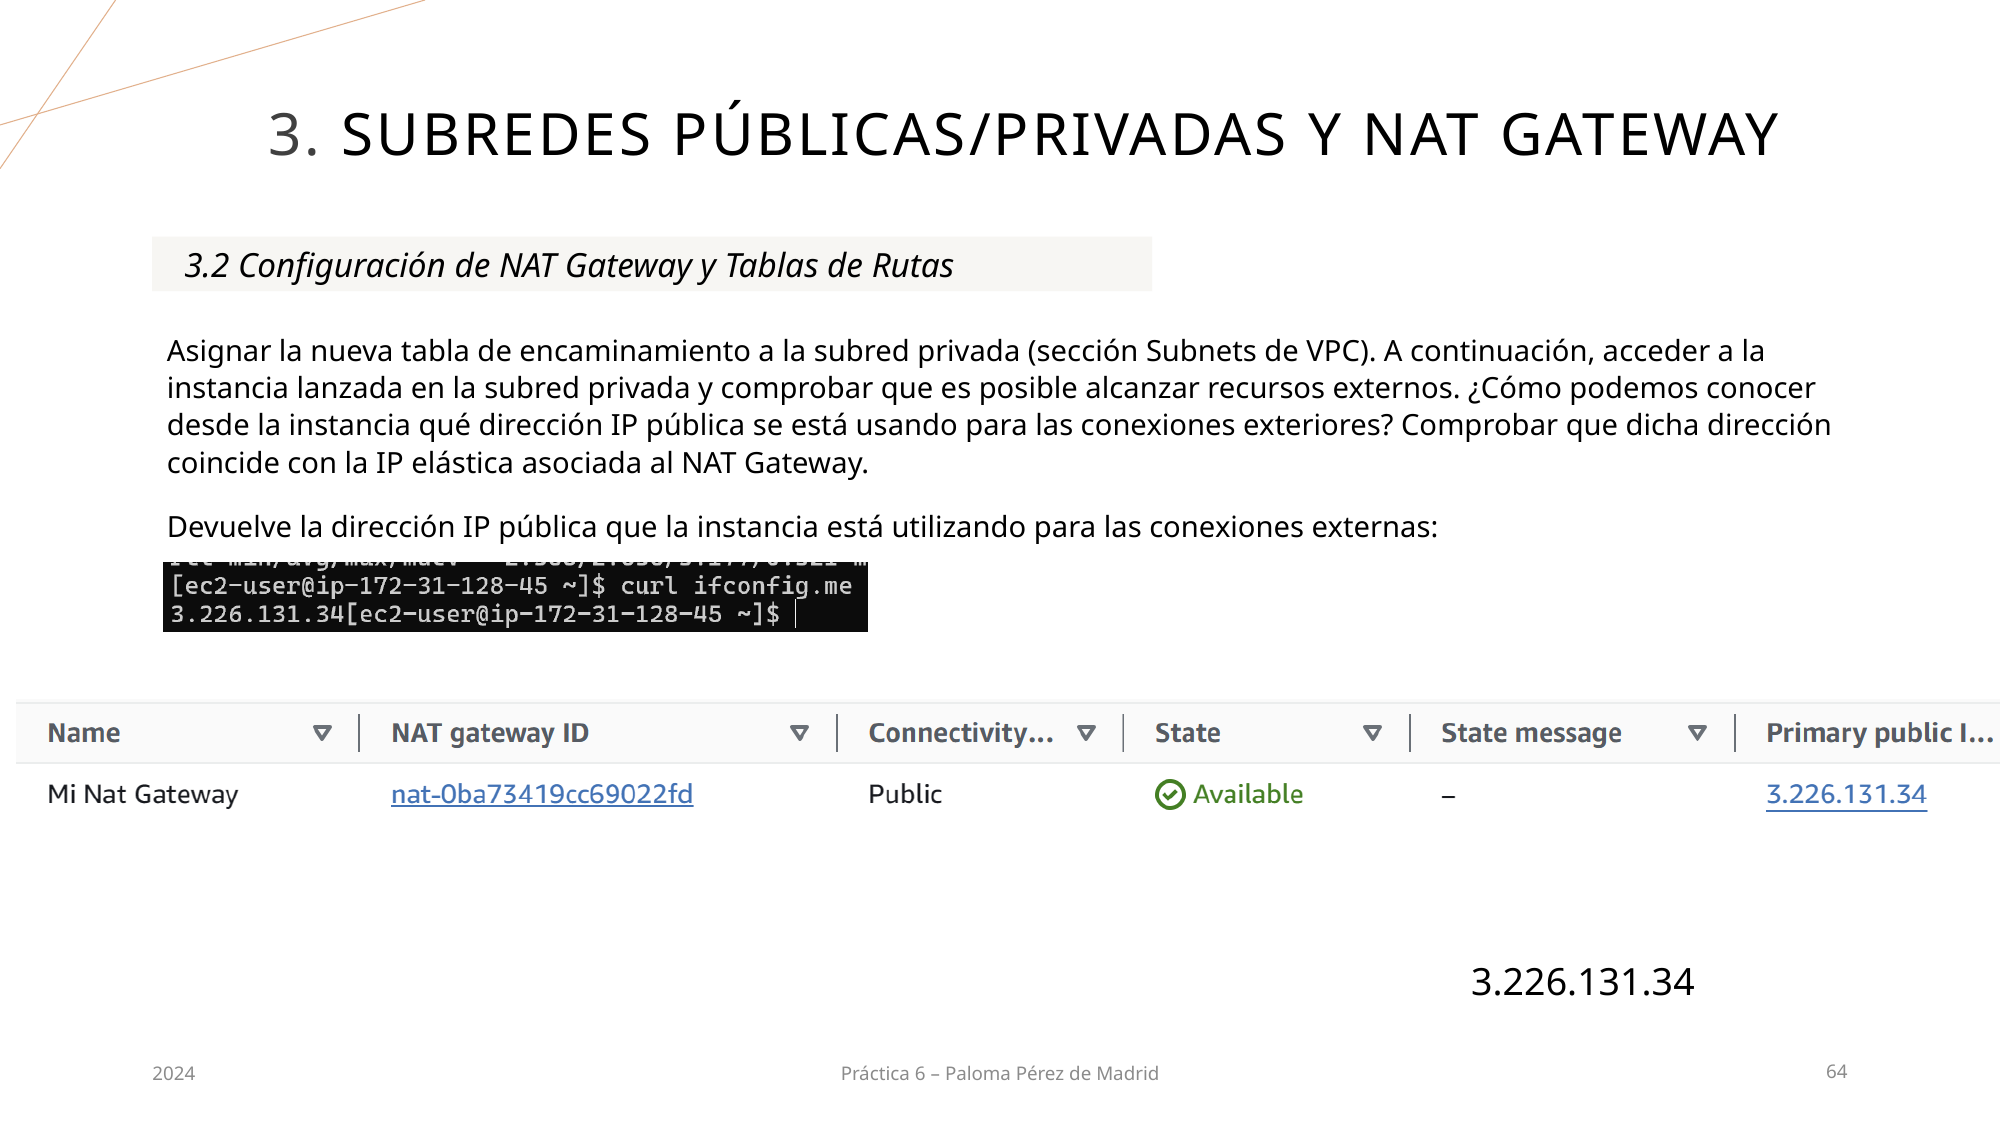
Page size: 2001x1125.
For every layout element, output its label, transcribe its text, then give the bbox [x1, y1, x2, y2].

slide_number 64 [1412, 1042, 1863, 1103]
text_box 3.226.131.34 [1456, 950, 1710, 1011]
text_box 3.2 Configuración de NAT Gateway y Tablas de Rutas [152, 236, 1153, 292]
text_box Asignar la nueva tabla de encaminamiento a la subred privada (sección Subnets de VPC). A continuación, acceder a la instancia lanzada en la subred privada y comprobar que es posible alcanzar recursos externos. ¿Cómo podemos conocer desde la instancia qué dirección IP pública se está usando para las conexiones exteriores? Comprobar que dicha dirección coincide con la IP elástica asociada al NAT Gateway. [152, 322, 1863, 487]
text_box Devuelve la dirección IP pública que la instancia está utilizando para las conexiones externas: [152, 500, 1485, 551]
picture [16, 699, 2000, 823]
slide_number 2024 [137, 1042, 588, 1103]
picture [163, 562, 868, 632]
footer Práctica 6 – Paloma Pérez de Madrid [662, 1042, 1338, 1103]
title 3. Subredes Públicas/Privadas y NAT Gateway [112, 62, 1940, 280]
